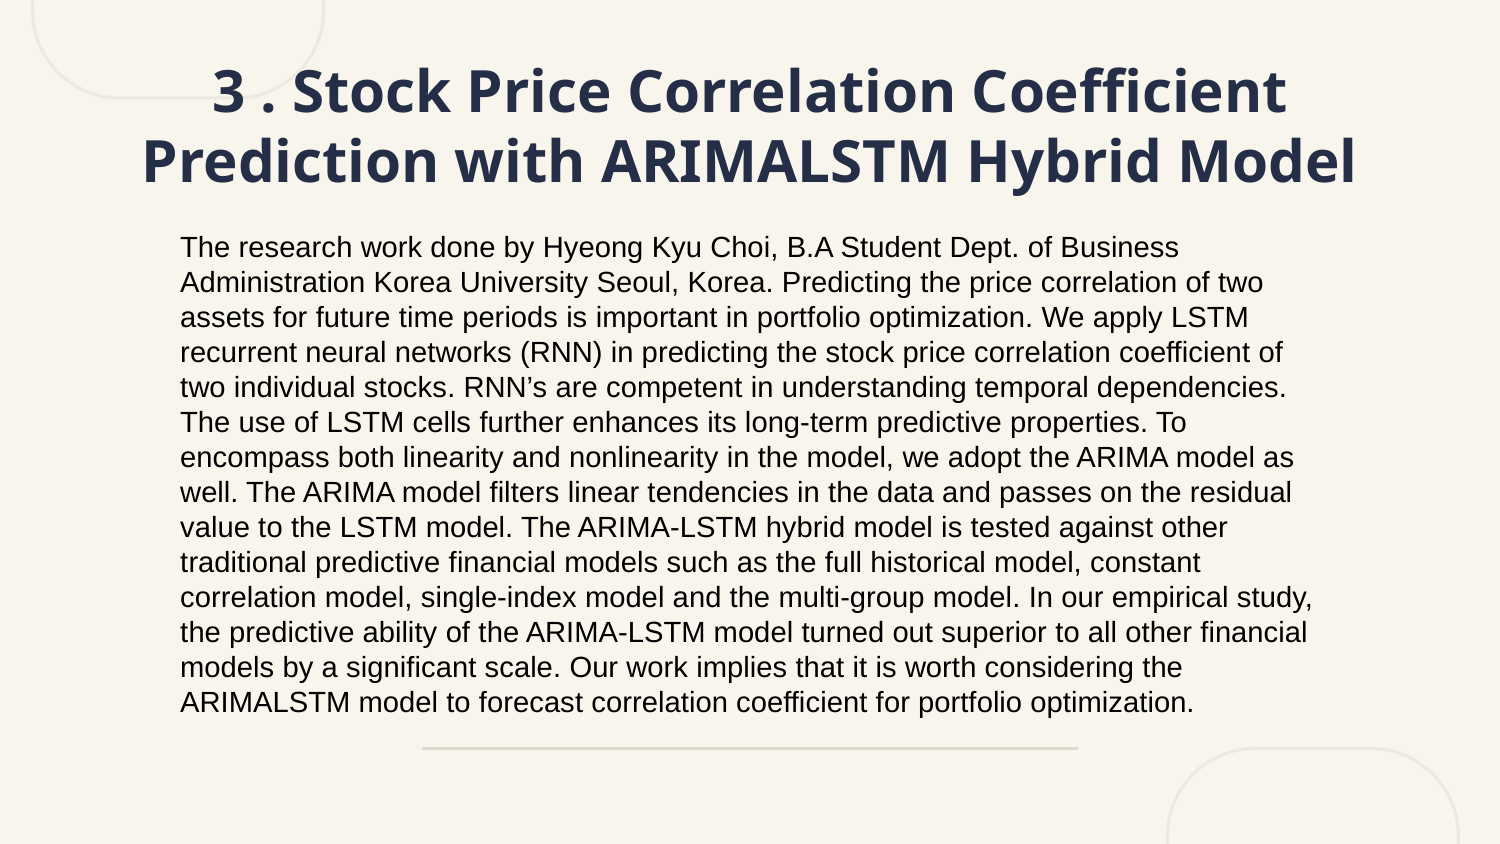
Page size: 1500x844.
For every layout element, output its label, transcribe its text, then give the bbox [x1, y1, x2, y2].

title 3 . Stock Price Correlation Coefficient Prediction with ARIMALSTM Hybrid Model [120, 38, 1380, 210]
text_box The research work done by Hyeong Kyu Choi, B.A Student Dept. of Business Administration Korea University Seoul, Korea. Predicting the price correlation of two assets for future time periods is important in portfolio optimization. We apply LSTM recurrent neural networks (RNN) in predicting the stock price correlation coefficient of two individual stocks. RNN’s are competent in understanding temporal dependencies. The use of LSTM cells further enhances its long-term predictive properties. To encompass both linearity and nonlinearity in the model, we adopt the ARIMA model as well. The ARIMA model filters linear tendencies in the data and passes on the residual value to the LSTM model. The ARIMA-LSTM hybrid model is tested against other traditional predictive financial models such as the full historical model, constant correlation model, single-index model and the multi-group model. In our empirical study, the predictive ability of the ARIMA-LSTM model turned out superior to all other financial models by a significant scale. Our work implies that it is worth considering the ARIMALSTM model to forecast correlation coefficient for portfolio optimization. [165, 220, 1335, 726]
